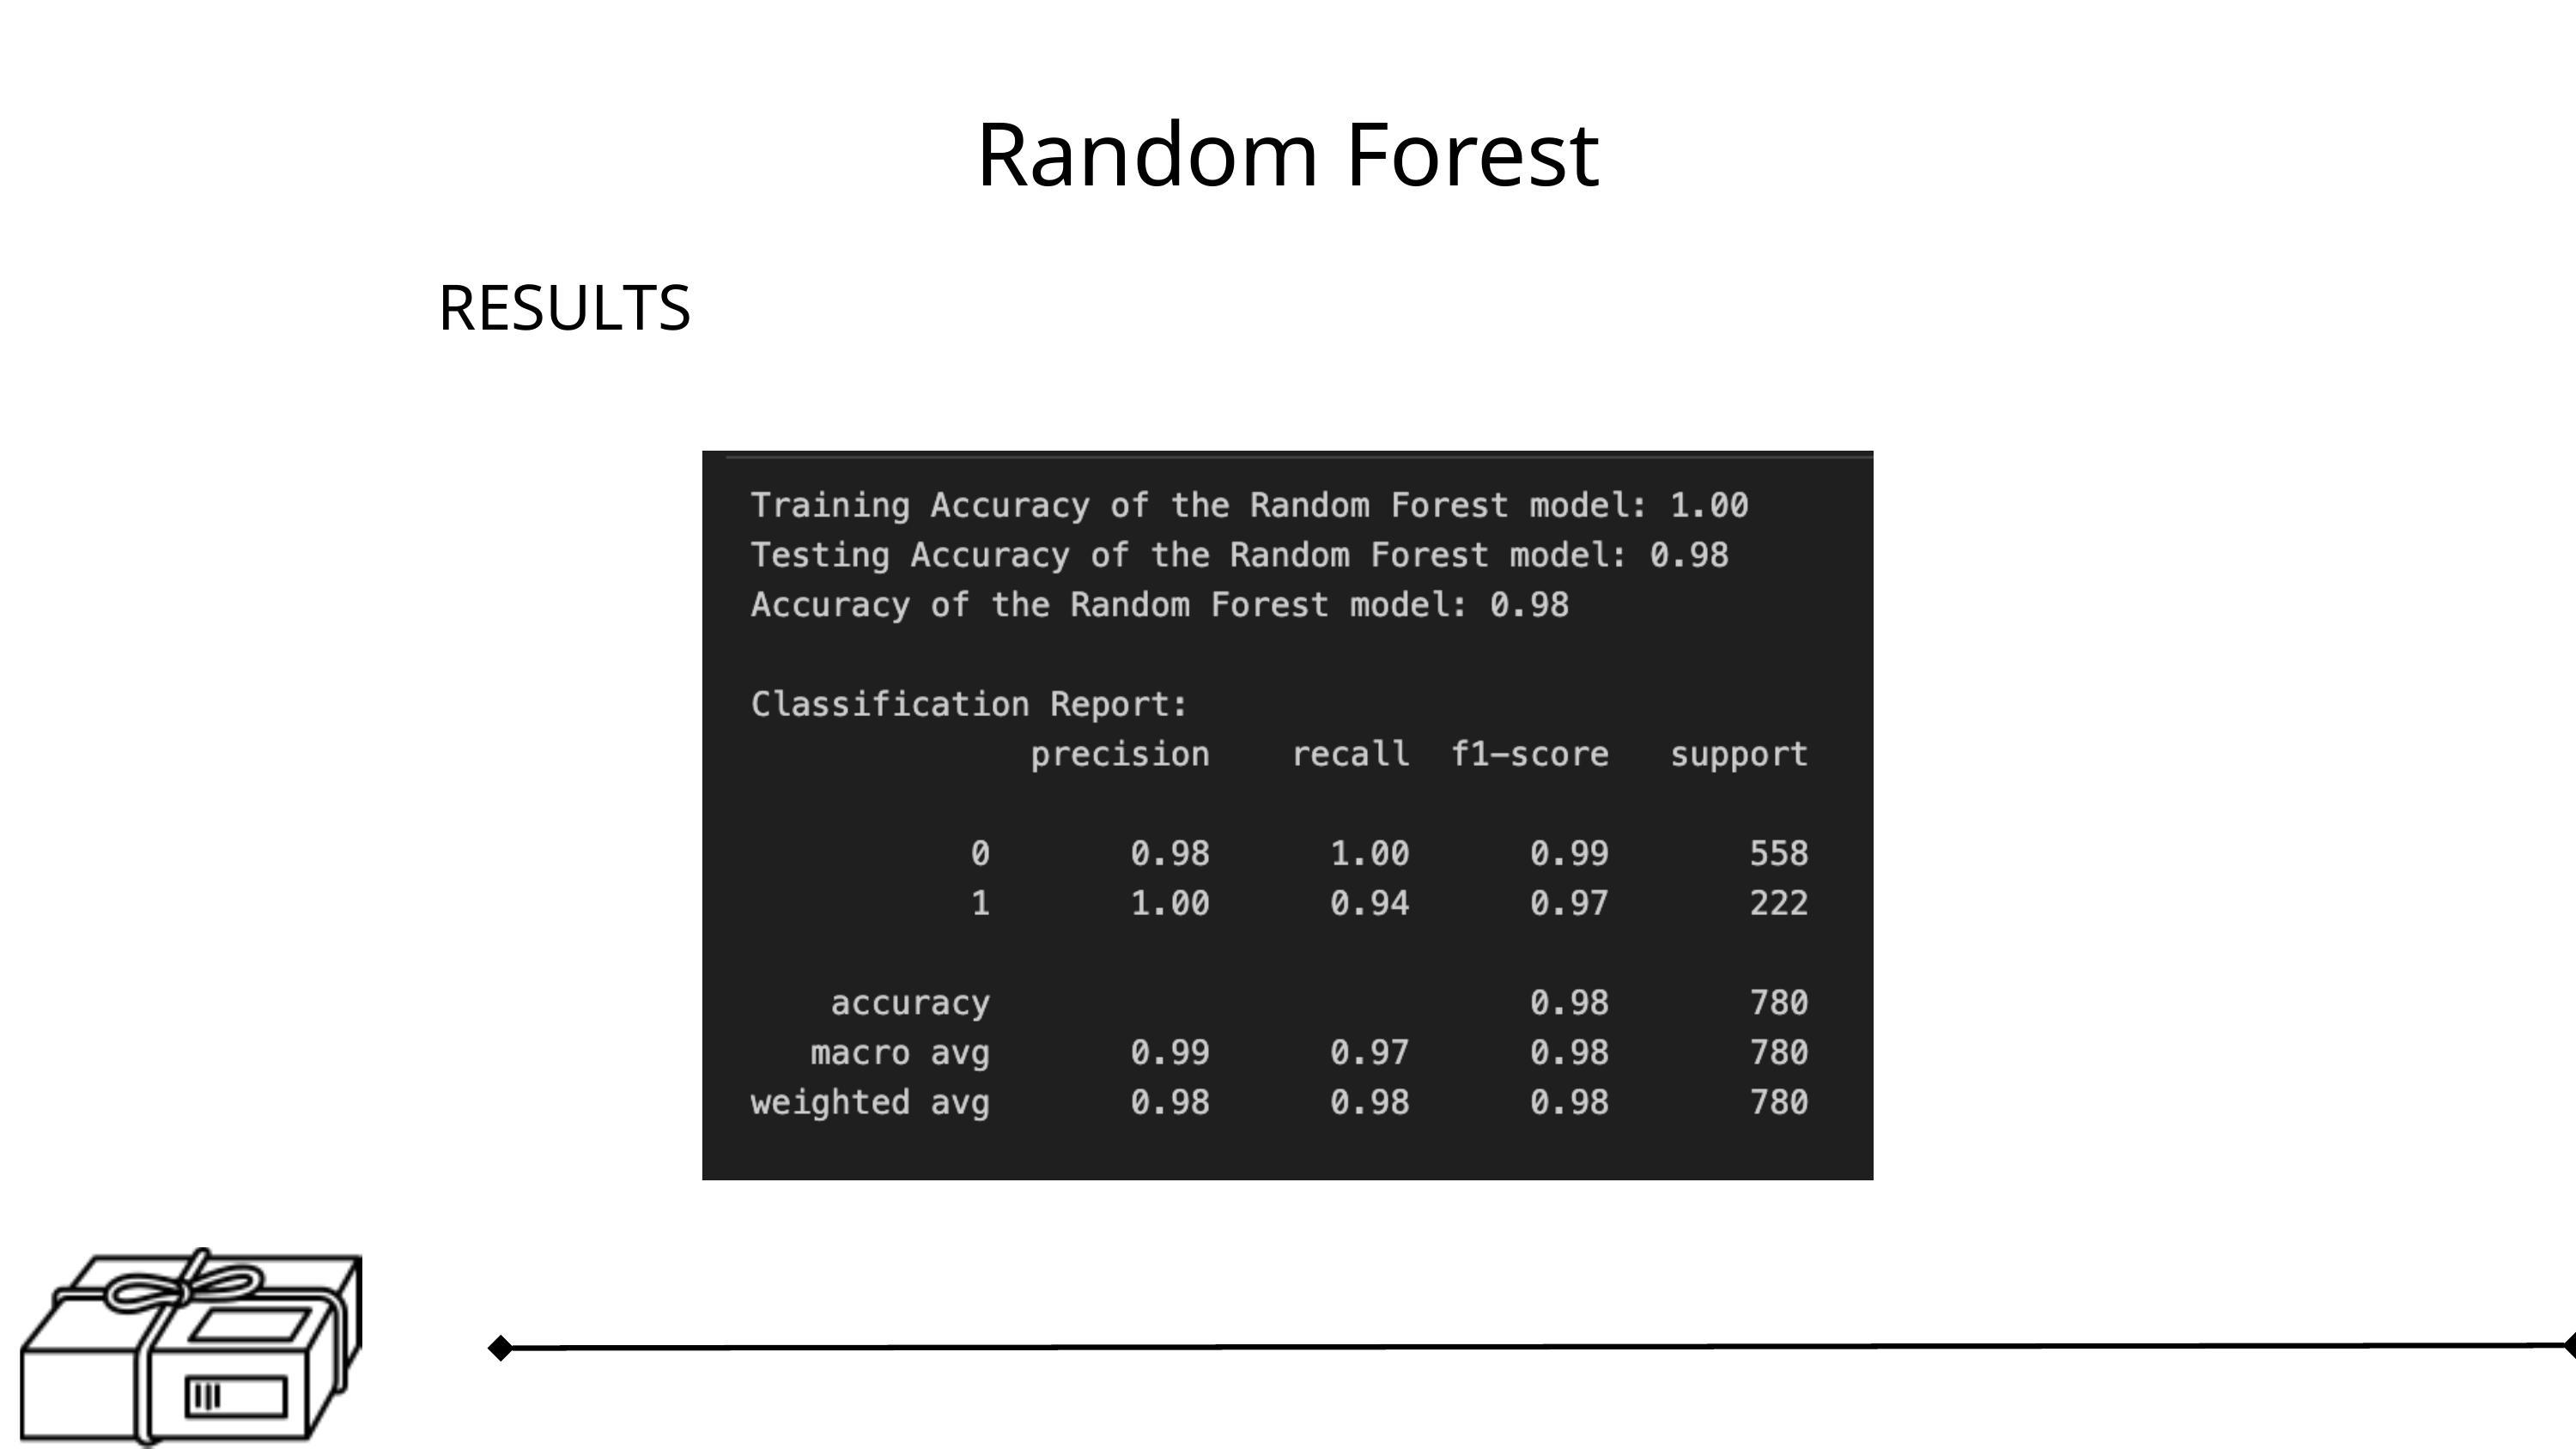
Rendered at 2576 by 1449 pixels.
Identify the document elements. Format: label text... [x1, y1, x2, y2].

text_box Random Forest [912, 80, 1664, 203]
text_box [491, 1336, 2576, 1357]
text_box RESULTS [427, 254, 702, 343]
text_box [702, 451, 1874, 1180]
text_box [20, 1247, 362, 1449]
